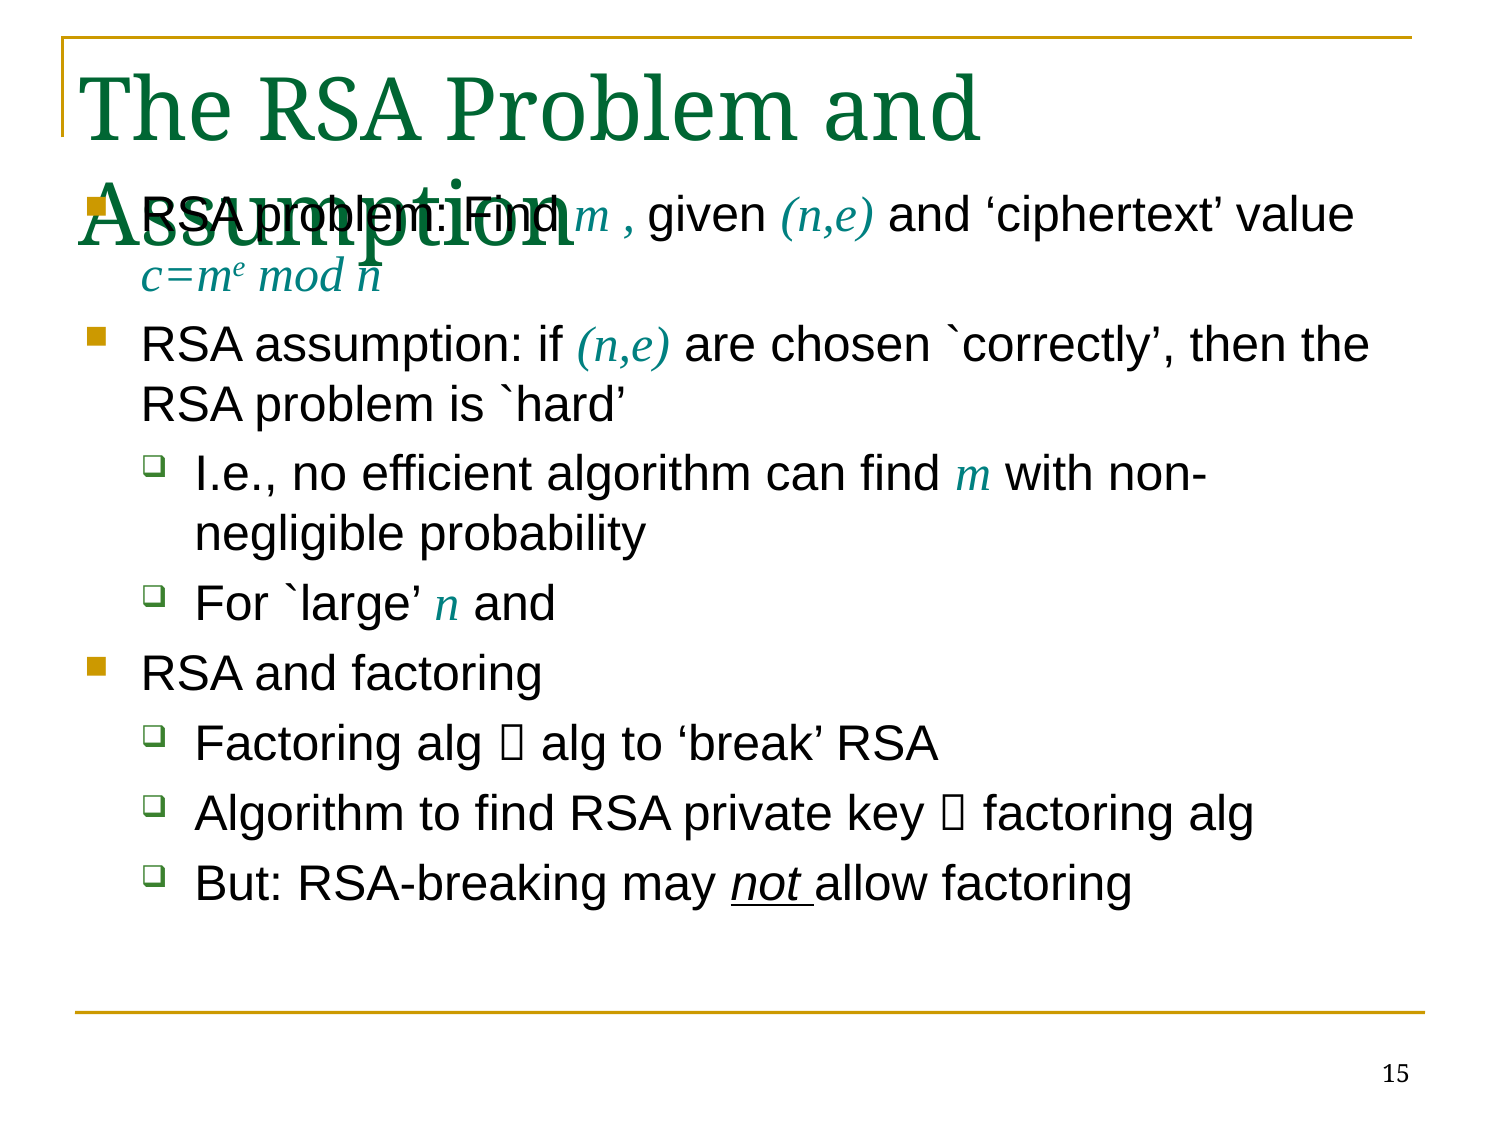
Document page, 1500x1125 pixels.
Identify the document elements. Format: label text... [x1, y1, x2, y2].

title The RSA Problem and Assumption [63, 45, 1425, 174]
slide_number 15 [1074, 1024, 1425, 1100]
